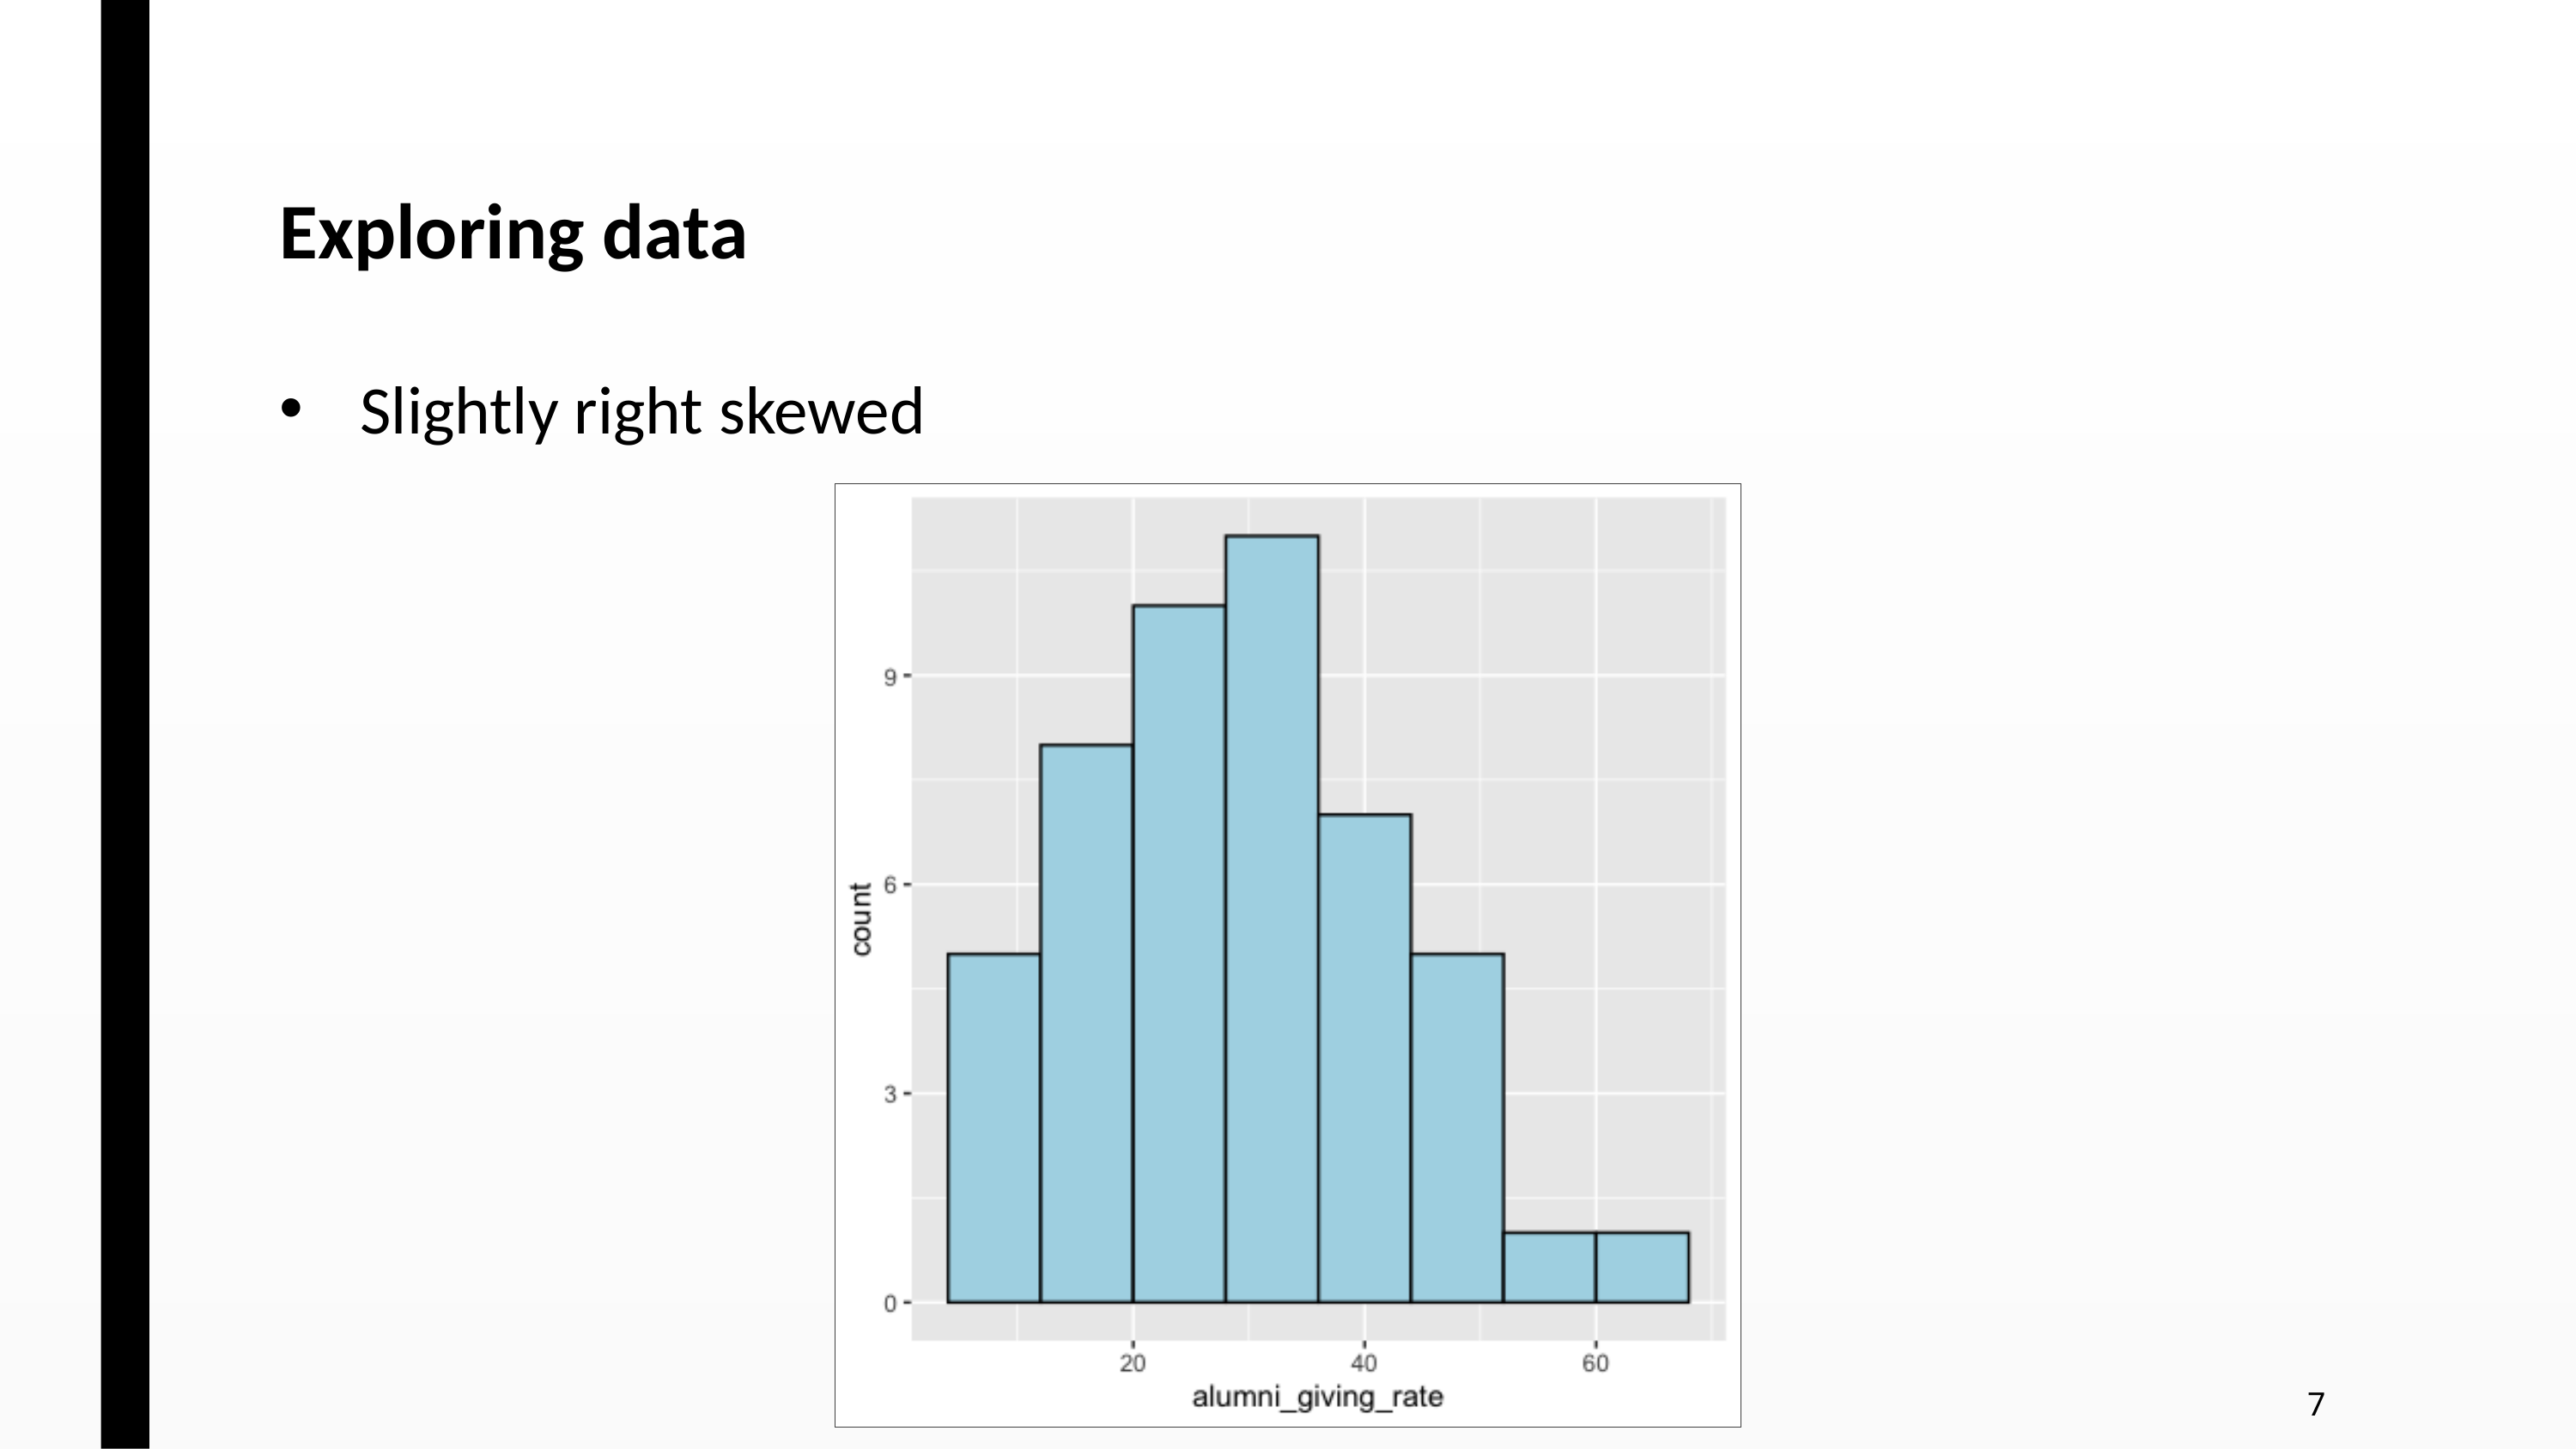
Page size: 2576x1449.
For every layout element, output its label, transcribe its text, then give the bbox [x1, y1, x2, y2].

text_box Exploring data [266, 173, 1426, 281]
slide_number 7 [2001, 1362, 2339, 1449]
text_box Slightly right skewed [266, 359, 1196, 454]
picture [834, 483, 1741, 1428]
